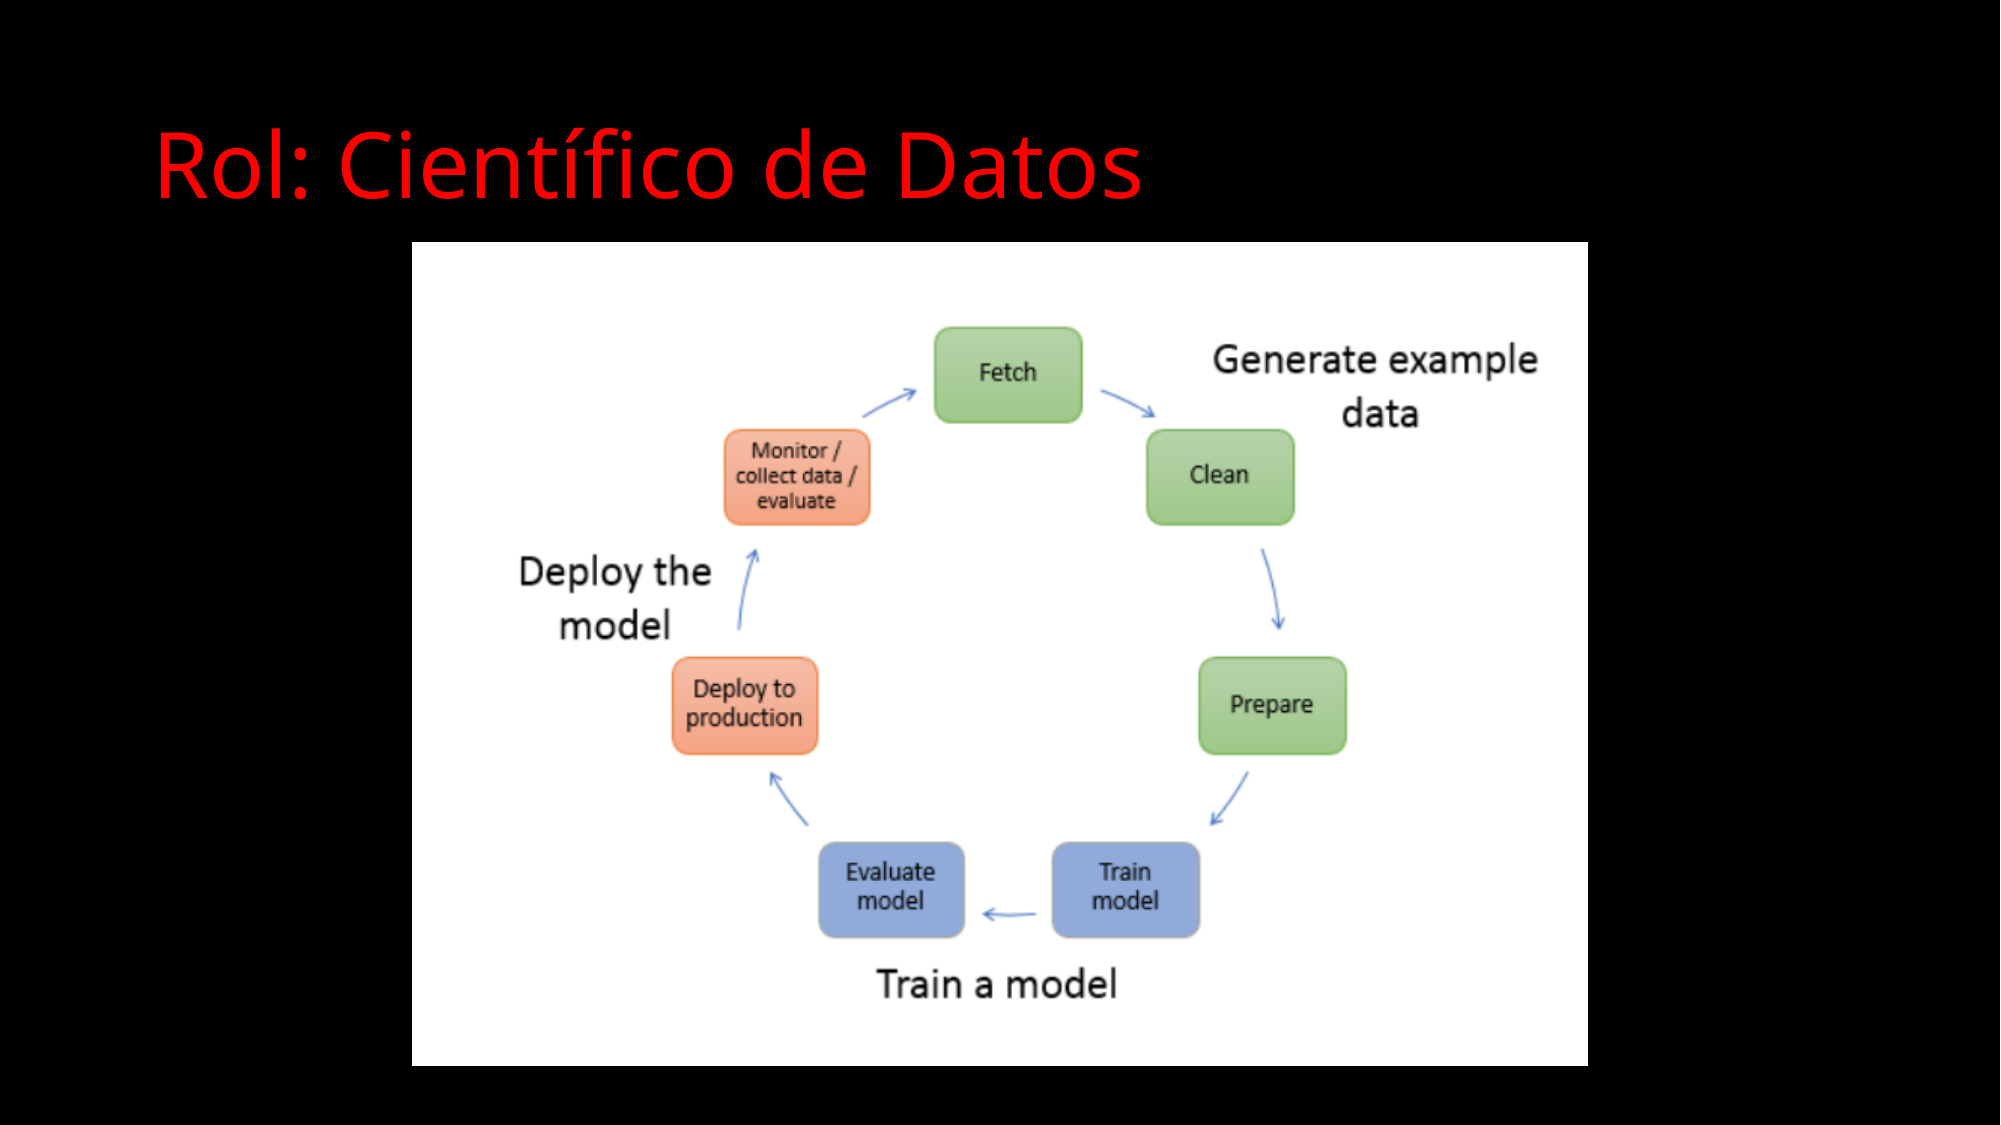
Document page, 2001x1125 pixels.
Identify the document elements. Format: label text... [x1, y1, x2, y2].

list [412, 242, 1588, 1066]
title Rol: Científico de Datos [137, 59, 1863, 278]
